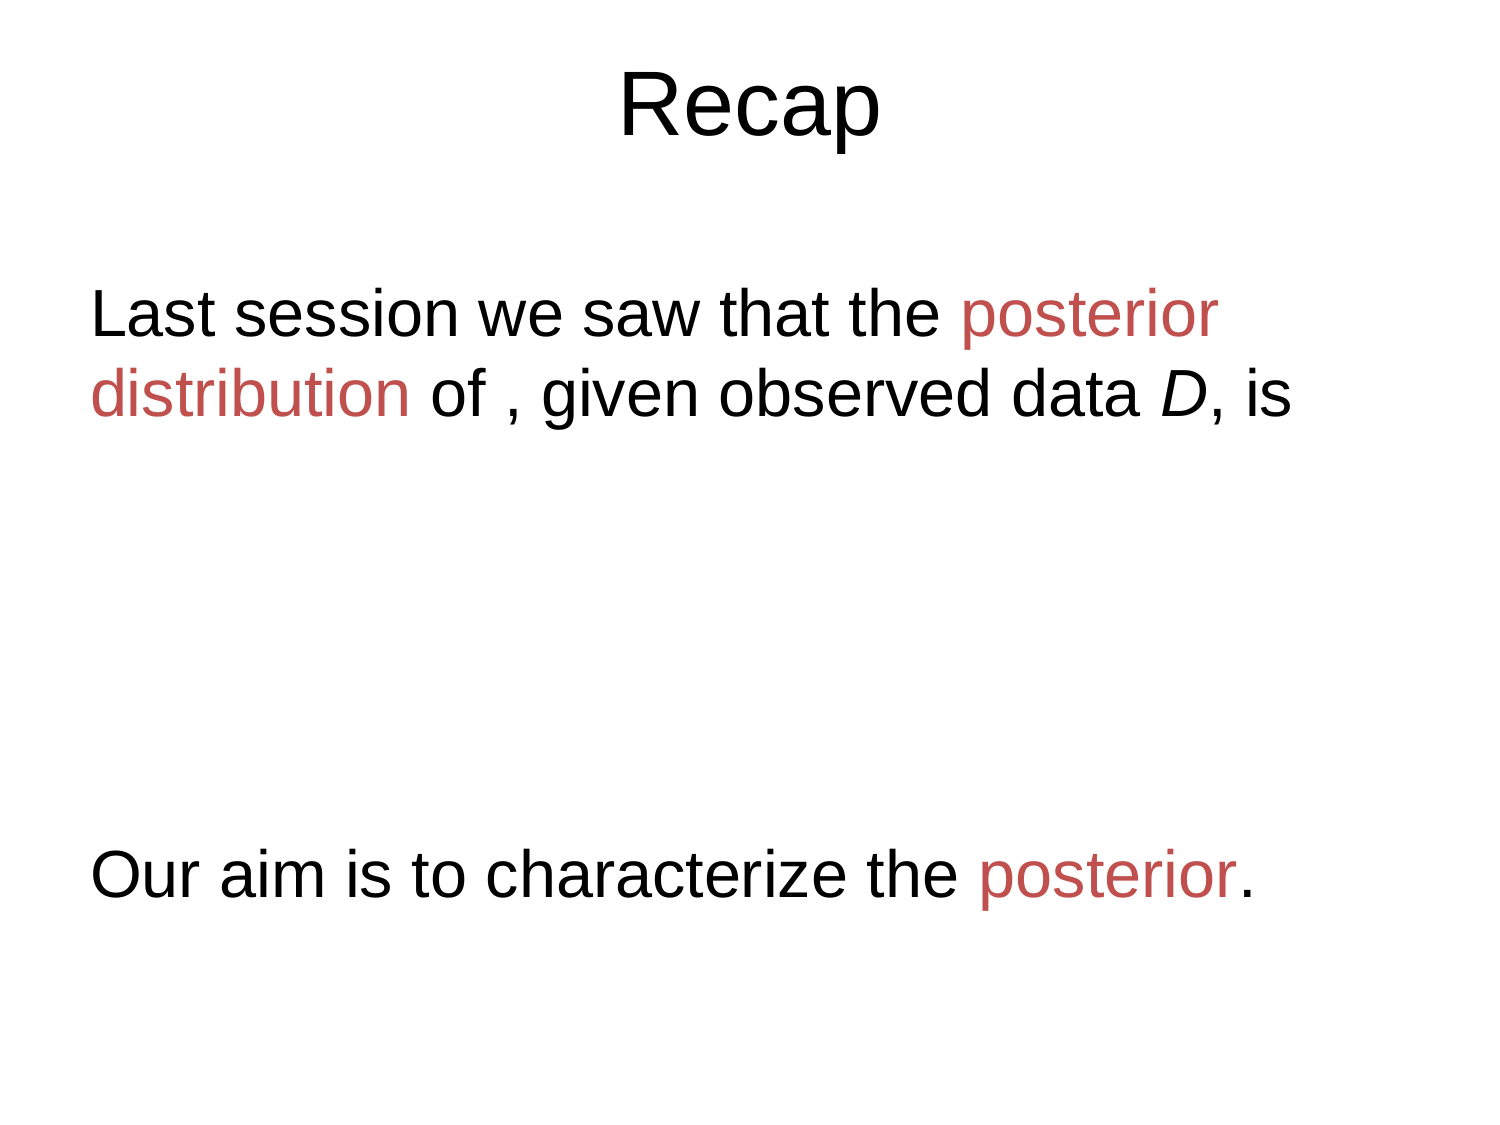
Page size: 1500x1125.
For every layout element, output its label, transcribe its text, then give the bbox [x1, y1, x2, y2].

title Recap [75, 5, 1425, 193]
